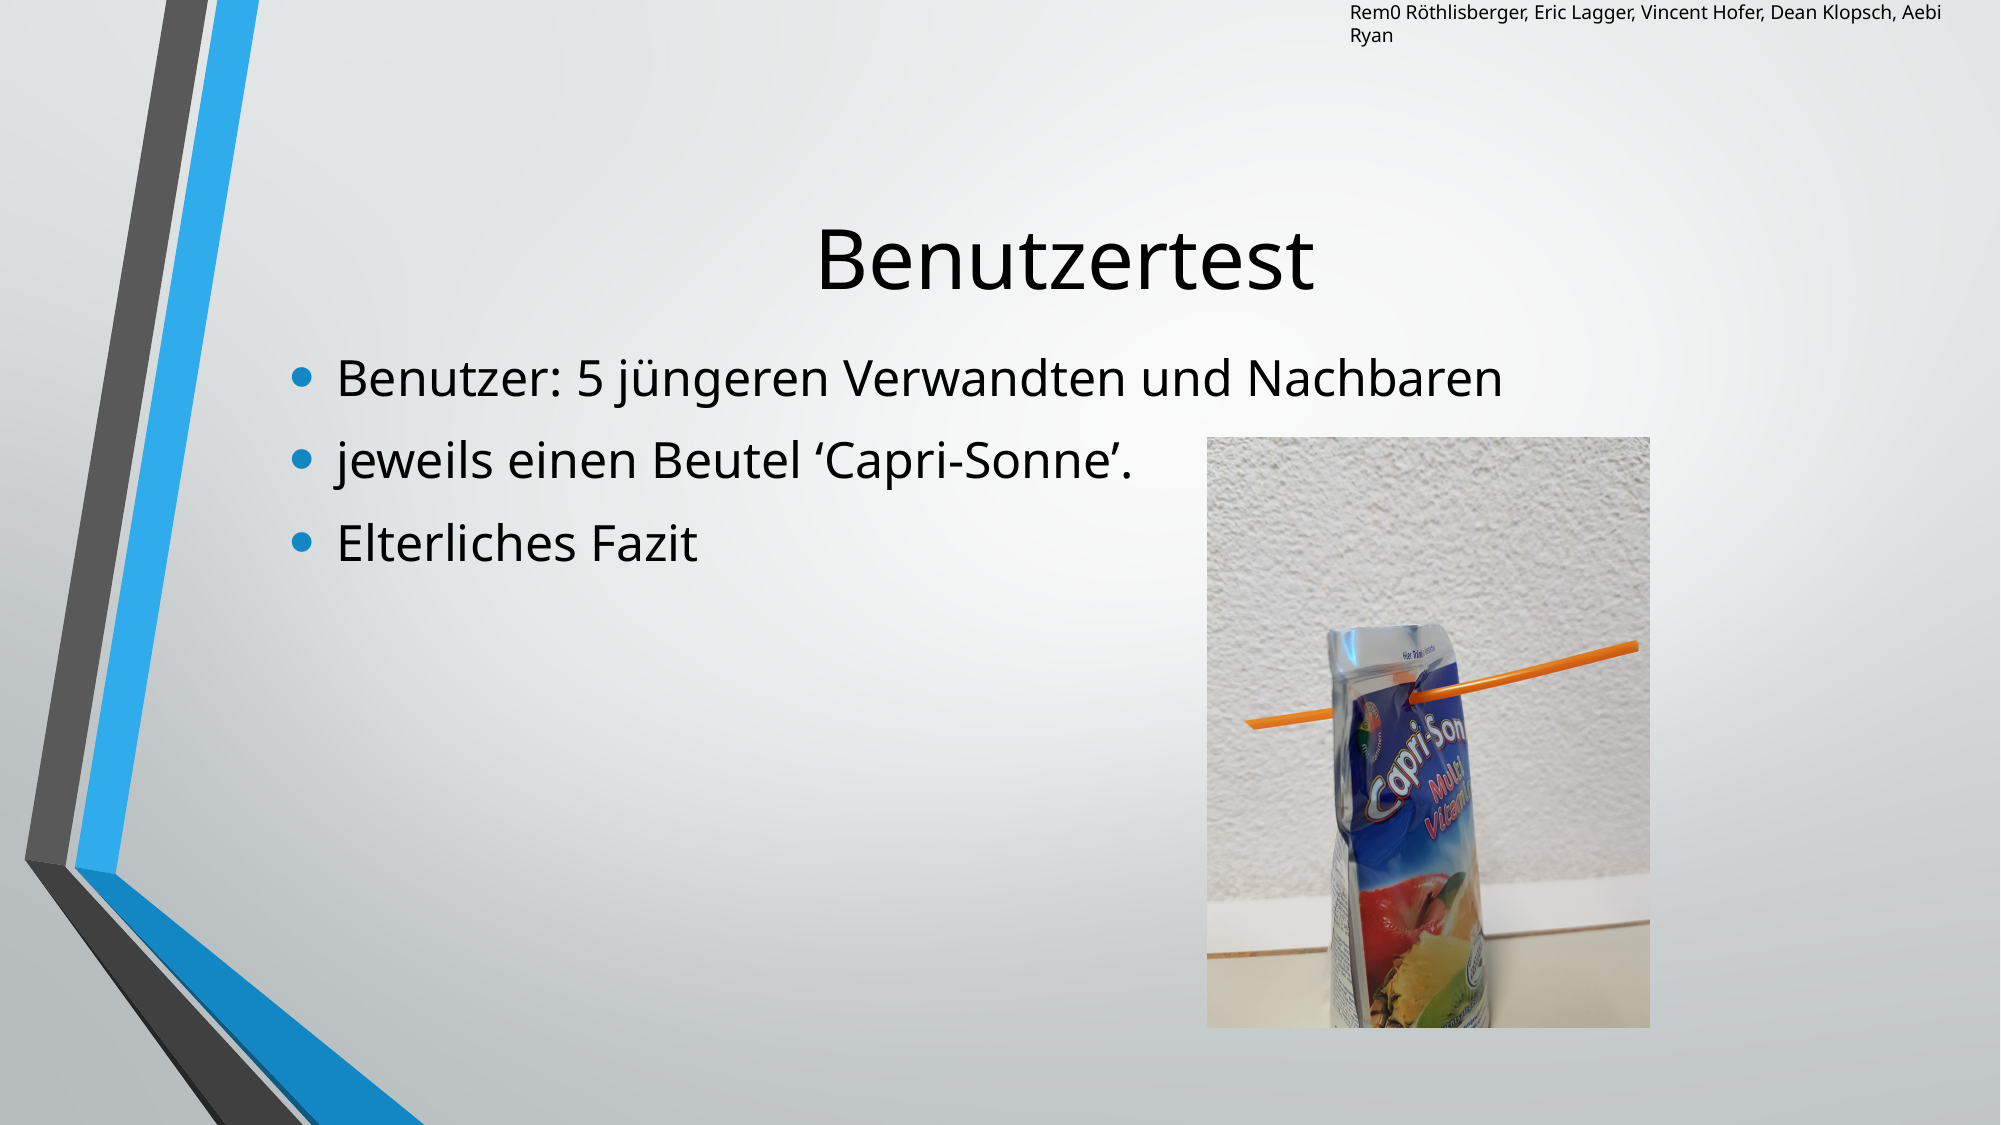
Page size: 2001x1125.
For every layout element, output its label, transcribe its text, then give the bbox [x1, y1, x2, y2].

title Benutzertest [243, 112, 1887, 400]
list Benutzer: 5 jüngeren Verwandten und Nachbaren jeweils einen Beutel ‘Capri-Sonne’. Elterliches Fazit [274, 315, 1856, 602]
text_box Rem0 Röthlisberger, Eric Lagger, Vincent Hofer, Dean Klopsch, Aebi Ryan [1334, 0, 2000, 54]
picture [1207, 437, 1651, 1029]
